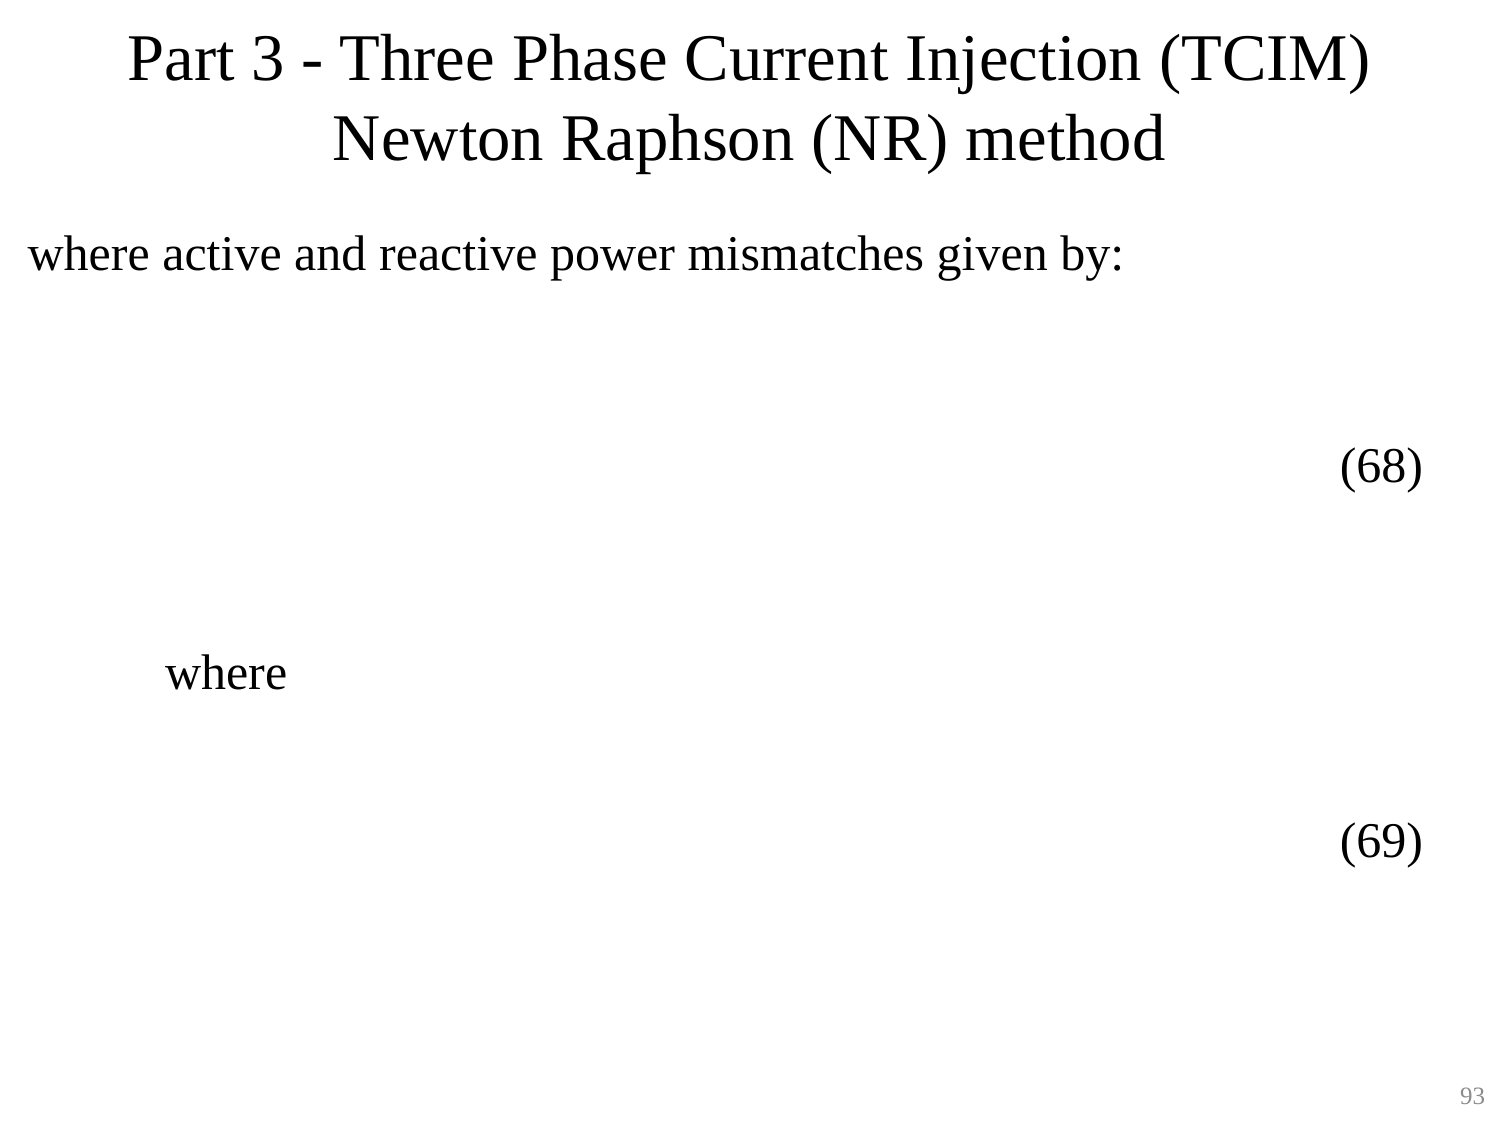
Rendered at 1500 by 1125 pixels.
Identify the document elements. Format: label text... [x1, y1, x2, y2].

title Part 3 - Three Phase Current Injection (TCIM) Newton Raphson (NR) method [75, 0, 1425, 188]
slide_number 93 [1149, 1065, 1500, 1125]
text_box (69) [1325, 799, 1450, 875]
text_box (68) [1325, 424, 1450, 500]
